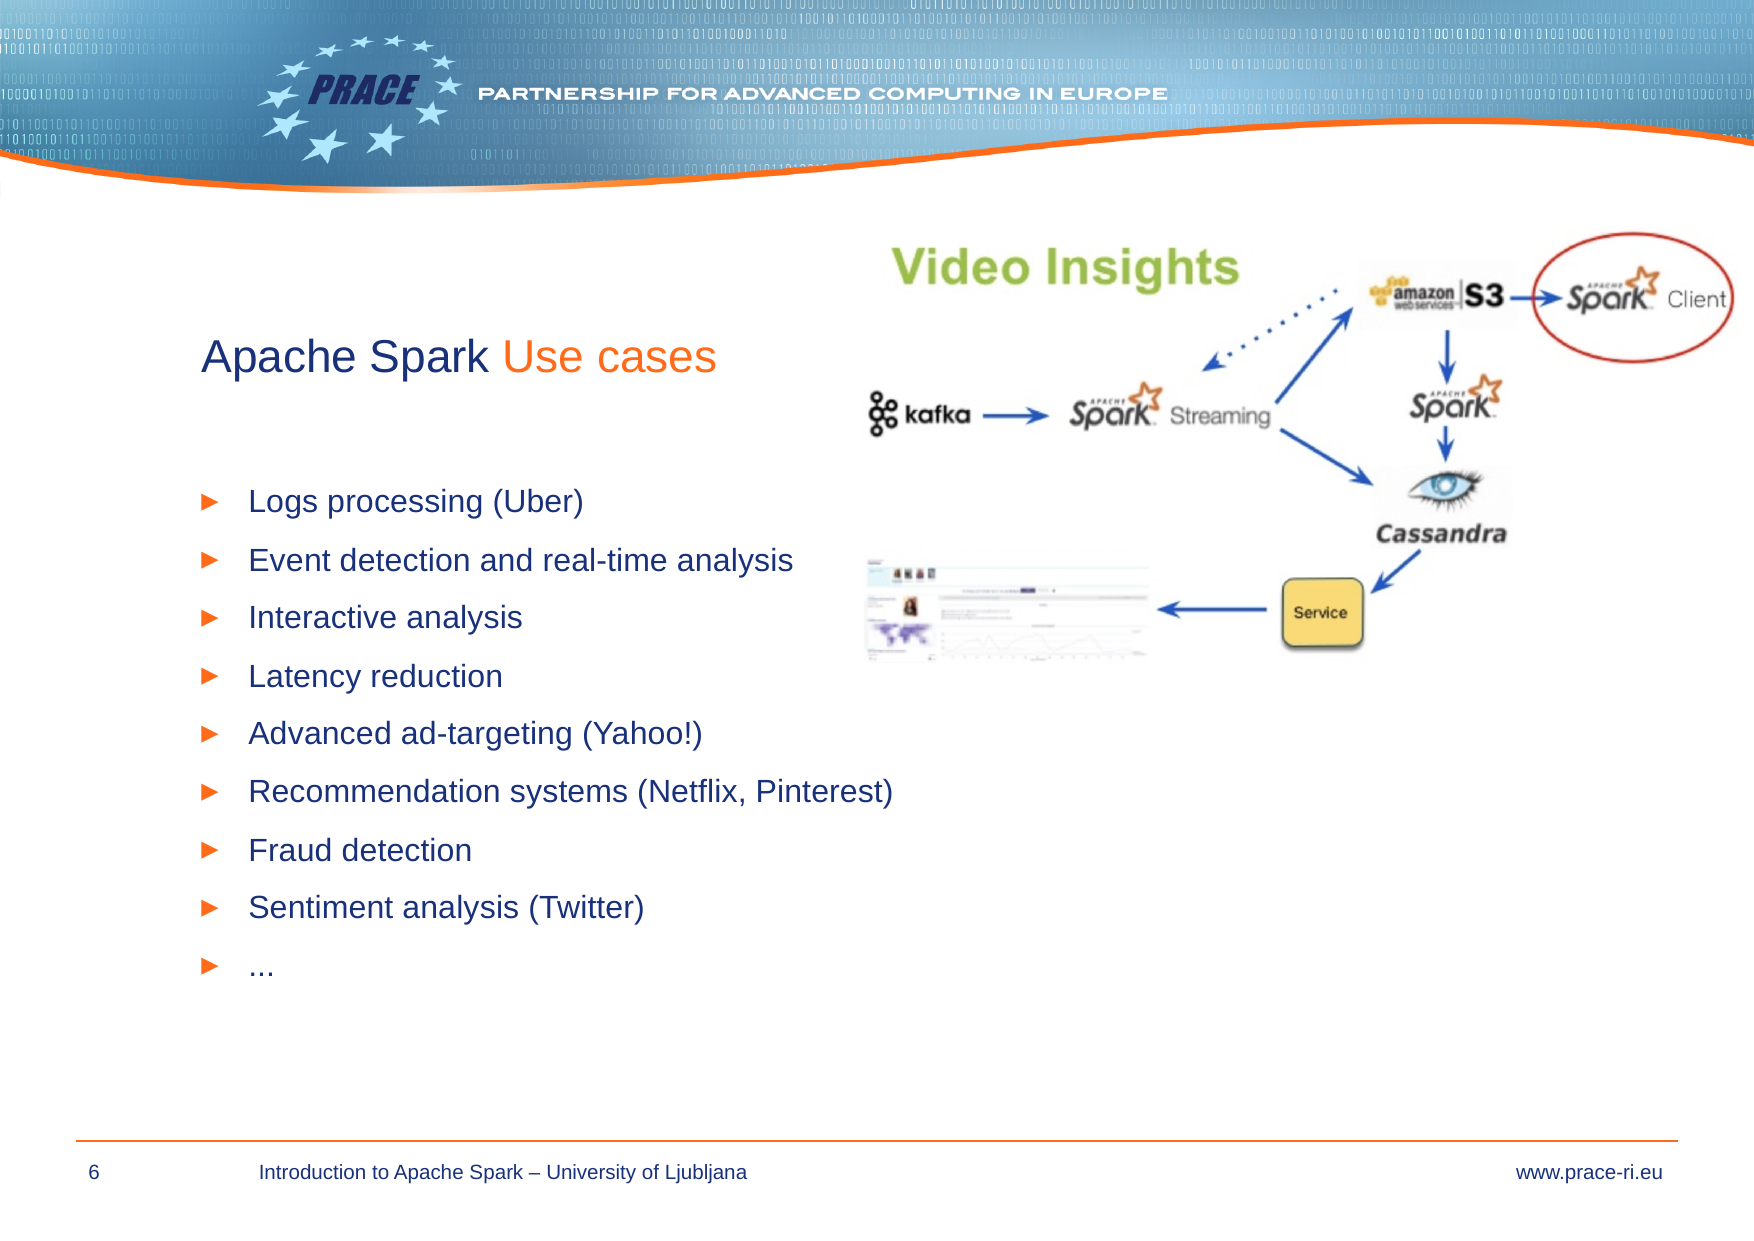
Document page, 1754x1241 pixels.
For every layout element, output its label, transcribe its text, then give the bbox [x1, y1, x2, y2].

picture [0, 0, 1754, 198]
title Apache Spark Use cases [186, 250, 840, 398]
list Logs processing (Uber) Event detection and real-time analysis Interactive analysis Latency reduction Advanced ad-targeting (Yahoo!) Recommendation systems (Netflix, Pinterest) Fraud detection Sentiment analysis (Twitter) ... [186, 446, 1582, 1089]
picture [845, 227, 1754, 666]
